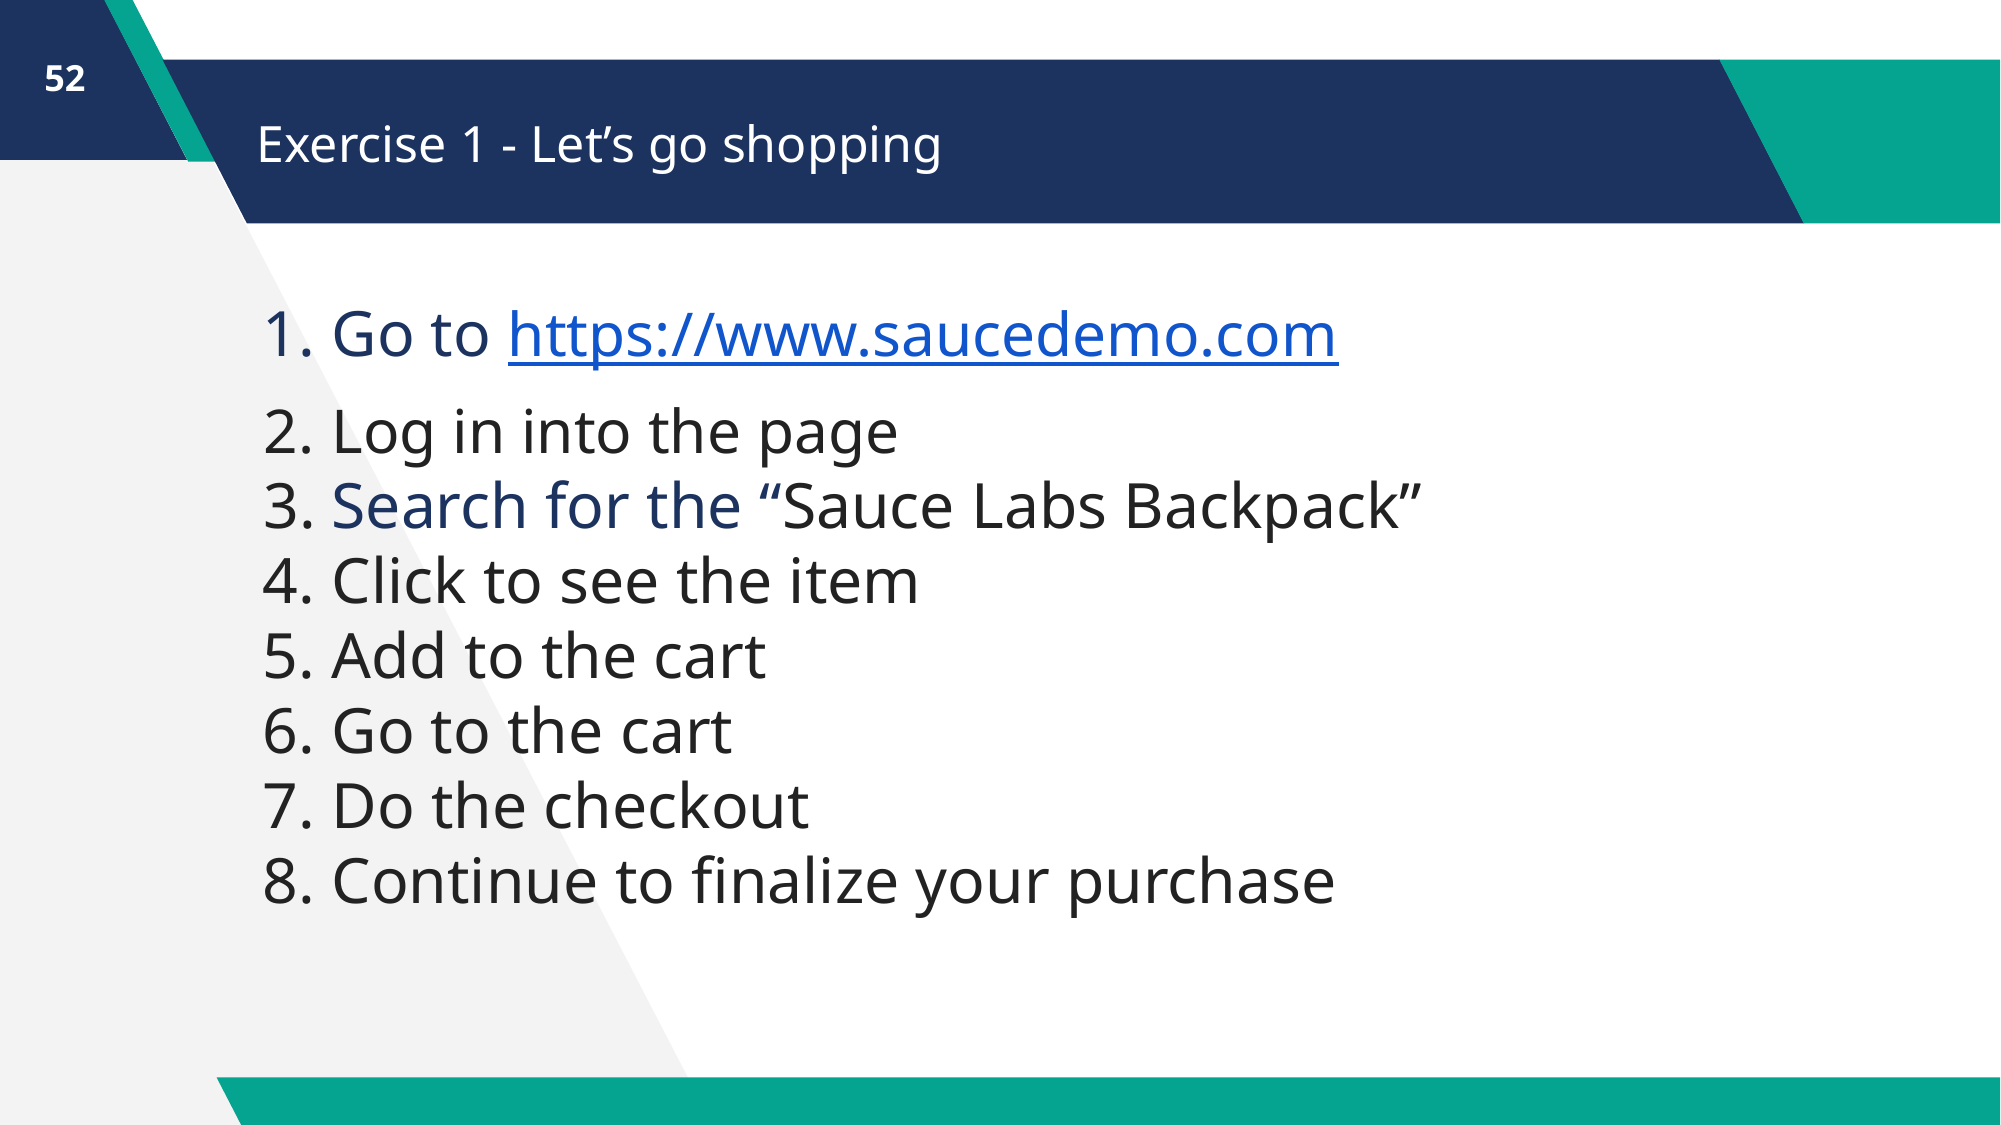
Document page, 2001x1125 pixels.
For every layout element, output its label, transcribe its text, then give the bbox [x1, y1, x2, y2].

list Go to https://www.saucedemo.com Log in into the page Search for the “Sauce Labs Backpack” Click to see the item Add to the cart Go to the cart Do the checkout Continue to finalize your purchase [241, 279, 1900, 1078]
title Exercise 1 - Let’s go shopping [241, 60, 1713, 224]
slide_number ‹#› [0, 0, 131, 160]
